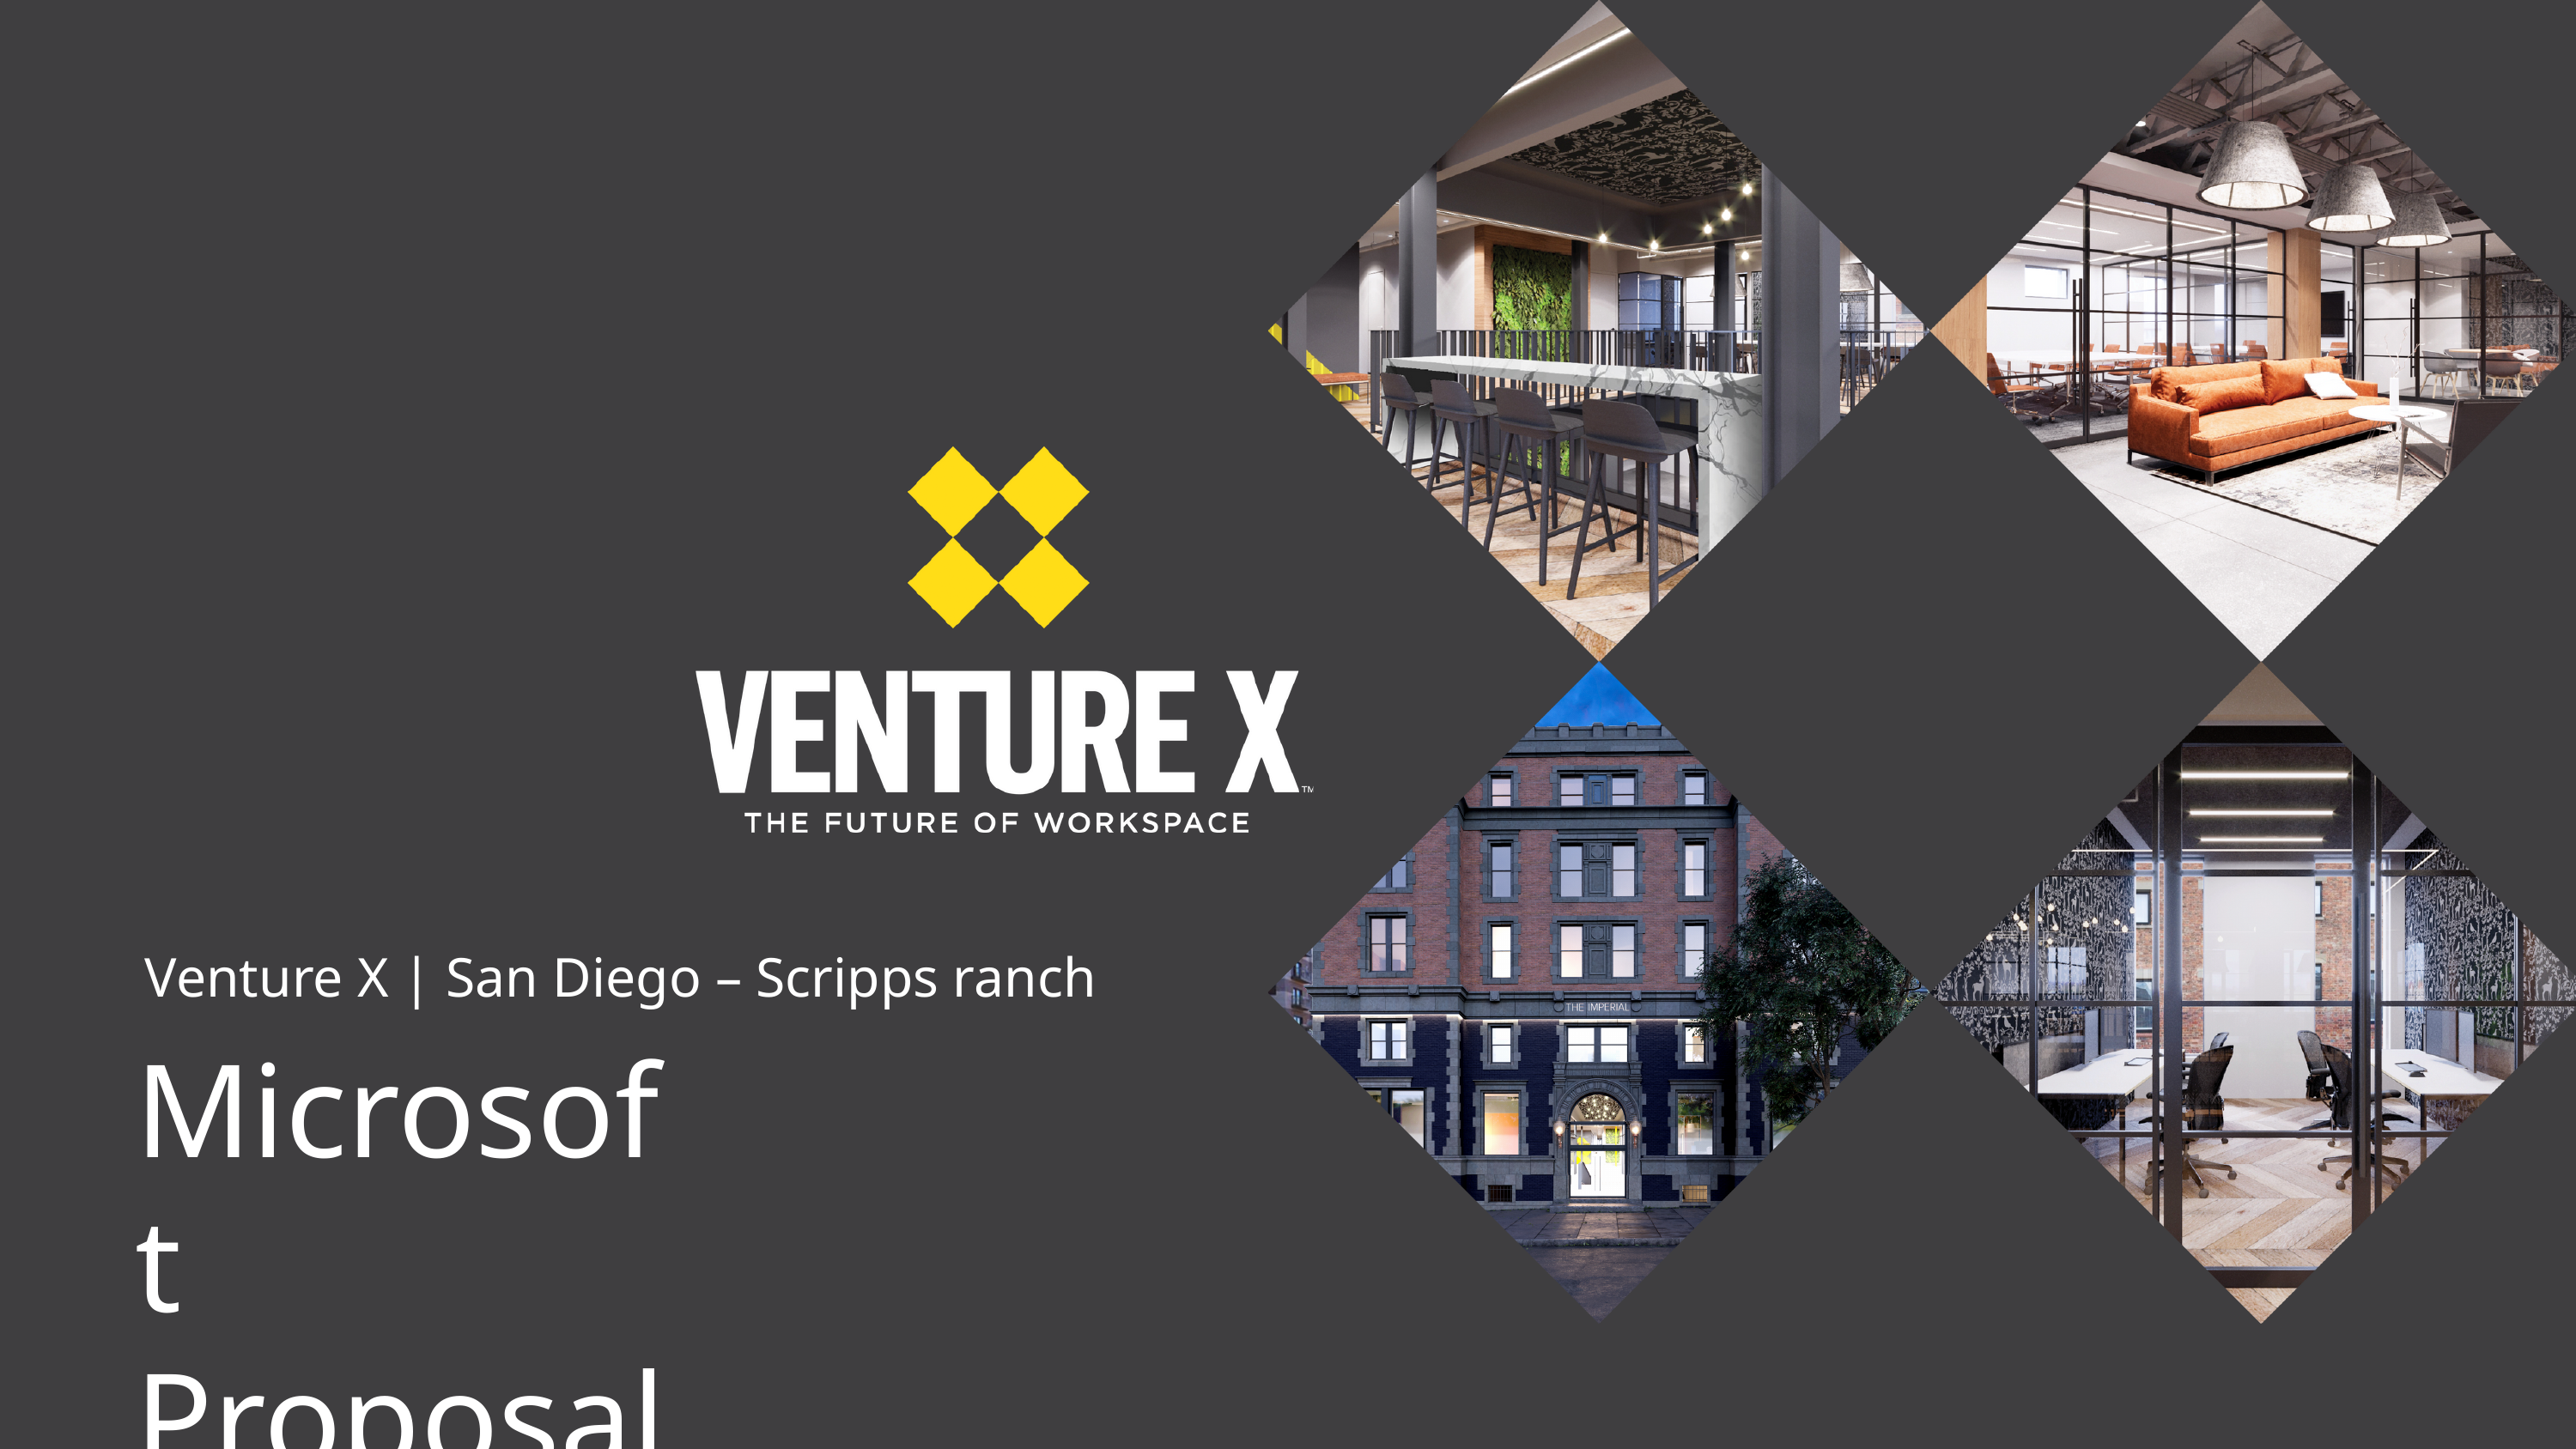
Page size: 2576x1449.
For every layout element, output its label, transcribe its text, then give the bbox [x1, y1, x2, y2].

text_box [696, 446, 1267, 833]
text_box [1930, 0, 2576, 661]
text_box [1267, 0, 1930, 661]
text_box [1267, 661, 1930, 1324]
text_box Venture X | San Diego – Scripps ranch [144, 949, 1139, 1008]
text_box [1930, 661, 2576, 1324]
text_box Microsoft Proposal [135, 1028, 696, 1449]
